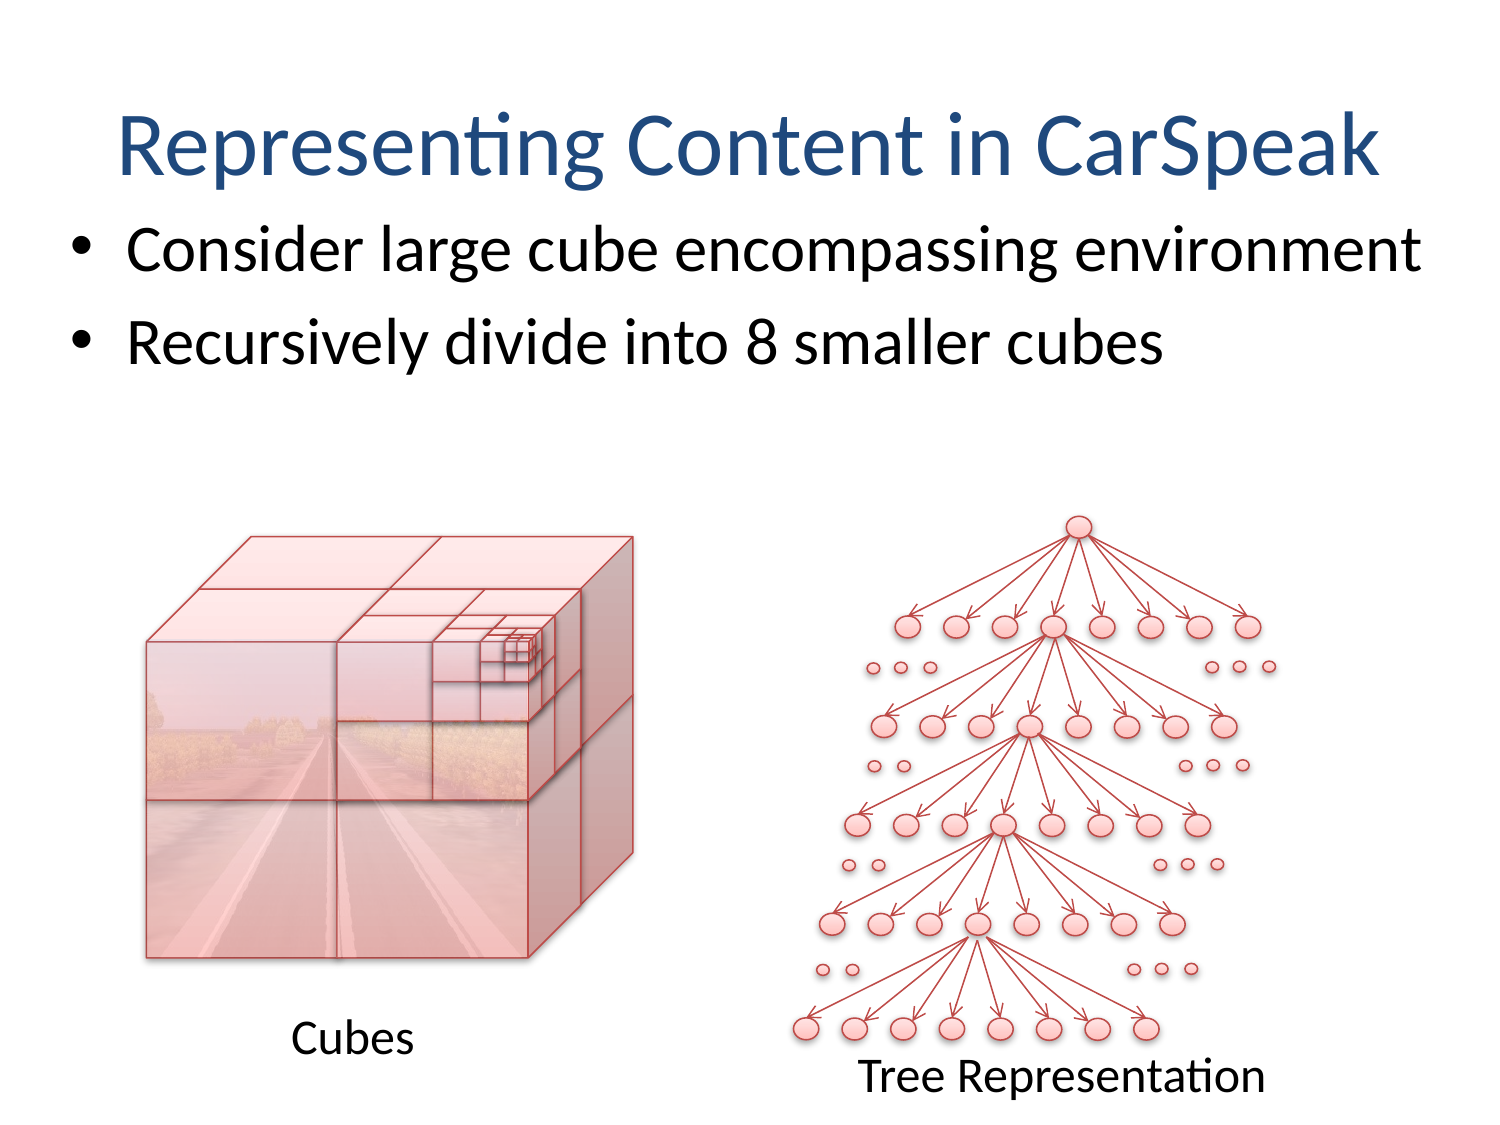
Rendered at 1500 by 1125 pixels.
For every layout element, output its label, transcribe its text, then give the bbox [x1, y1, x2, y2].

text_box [976, 939, 980, 1019]
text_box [1053, 538, 1076, 617]
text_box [1090, 936, 1147, 1019]
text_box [831, 832, 887, 914]
text_box Consider large cube encompassing environment Recursively divide into 8 smaller cubes [55, 197, 1448, 985]
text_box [889, 832, 936, 917]
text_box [805, 936, 862, 1019]
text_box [504, 634, 536, 662]
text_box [1168, 634, 1225, 717]
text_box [1054, 637, 1058, 717]
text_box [907, 534, 964, 617]
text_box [883, 634, 940, 716]
text_box [987, 1029, 1014, 1034]
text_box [1142, 733, 1199, 815]
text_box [198, 536, 634, 748]
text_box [1028, 736, 1032, 815]
text_box [938, 1030, 966, 1034]
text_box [1078, 538, 1082, 617]
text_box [989, 634, 1047, 720]
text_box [963, 733, 1021, 818]
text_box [938, 832, 995, 917]
text_box Tree Representation [843, 1034, 1282, 1110]
text_box [841, 1026, 869, 1035]
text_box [965, 534, 1012, 620]
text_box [863, 936, 911, 1022]
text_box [480, 628, 543, 682]
text_box [1035, 1029, 1063, 1034]
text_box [1191, 534, 1249, 617]
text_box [985, 936, 1089, 1022]
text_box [857, 733, 912, 815]
text_box [889, 1029, 917, 1034]
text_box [1087, 534, 1191, 620]
title Representing Content in CarSpeak [75, 45, 1425, 197]
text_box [1117, 832, 1173, 914]
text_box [1013, 534, 1071, 620]
text_box [1084, 1026, 1112, 1034]
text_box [912, 936, 969, 1022]
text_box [336, 589, 581, 801]
text_box Cubes [276, 996, 430, 1072]
text_box [1132, 1018, 1160, 1034]
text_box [1003, 736, 1026, 815]
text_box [432, 615, 555, 722]
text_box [531, 809, 581, 959]
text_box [941, 634, 988, 720]
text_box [1037, 733, 1141, 819]
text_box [587, 755, 634, 906]
text_box [792, 1018, 820, 1041]
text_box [1003, 835, 1007, 914]
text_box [1012, 832, 1116, 918]
picture [146, 638, 527, 959]
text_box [1063, 634, 1167, 720]
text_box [977, 835, 1002, 914]
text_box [951, 939, 975, 1019]
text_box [914, 733, 961, 818]
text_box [1029, 637, 1053, 716]
